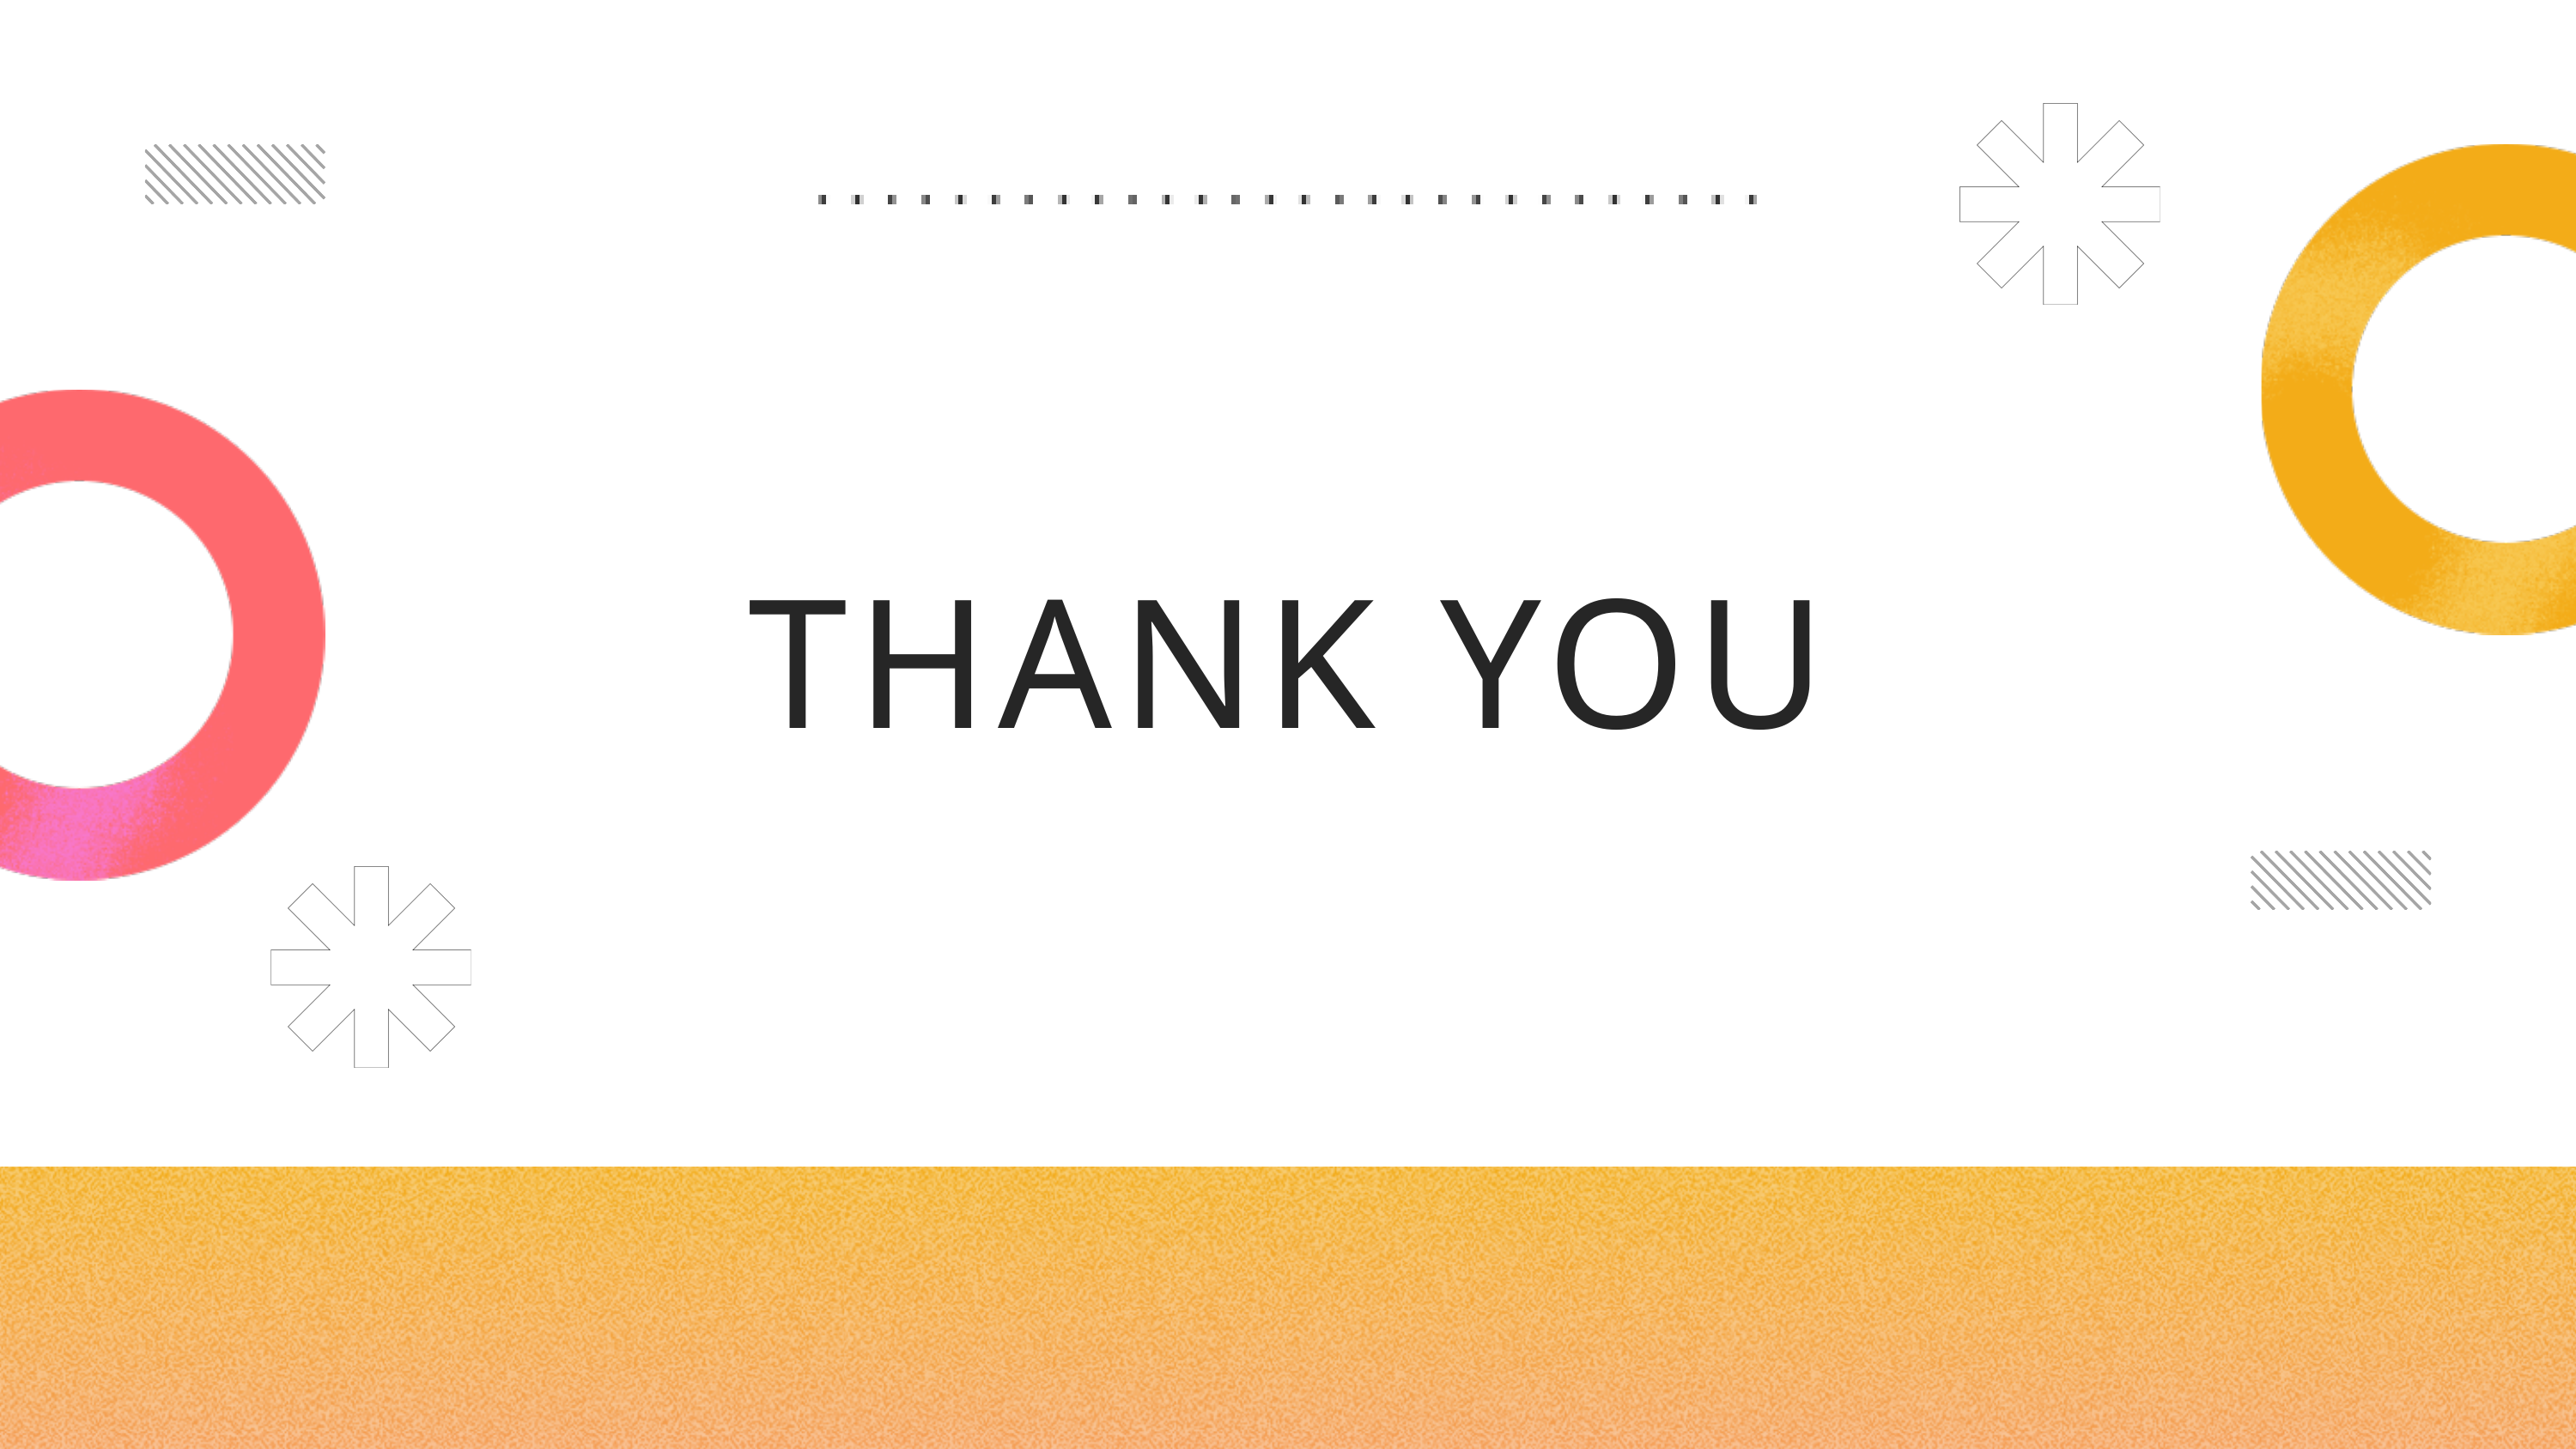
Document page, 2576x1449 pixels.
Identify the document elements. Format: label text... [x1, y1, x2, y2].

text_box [0, 1167, 2576, 1449]
text_box THANK YOU [524, 464, 2052, 764]
text_box [2251, 851, 2432, 910]
text_box [2261, 144, 2576, 636]
text_box [144, 144, 325, 204]
text_box [270, 866, 471, 1068]
text_box [772, 195, 1803, 204]
text_box [0, 390, 325, 881]
text_box [1959, 103, 2160, 305]
